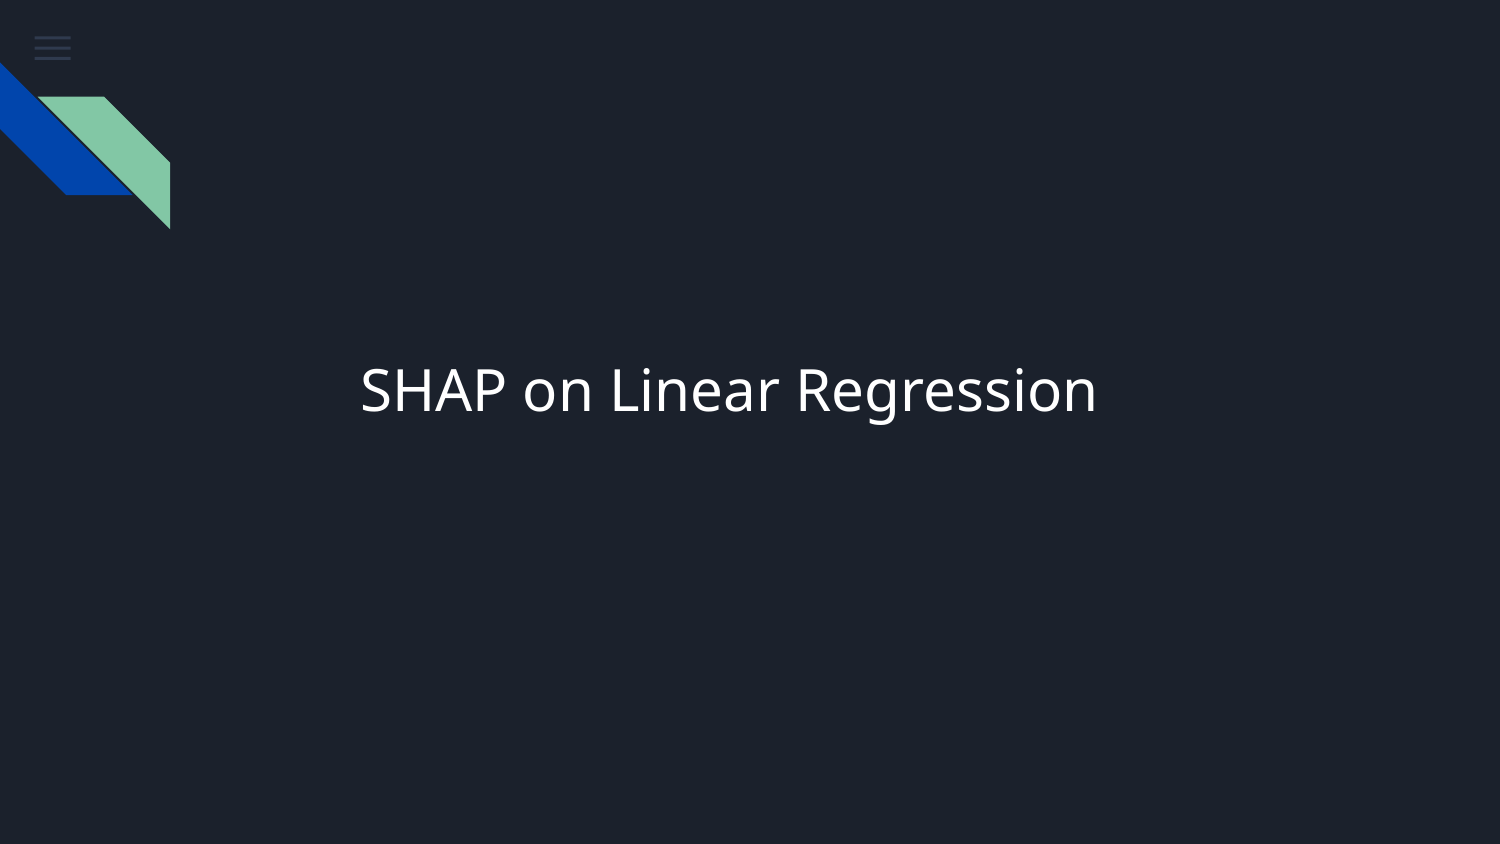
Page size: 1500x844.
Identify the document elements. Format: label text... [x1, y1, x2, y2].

text_box SHAP on Linear Regression [190, 346, 1268, 431]
